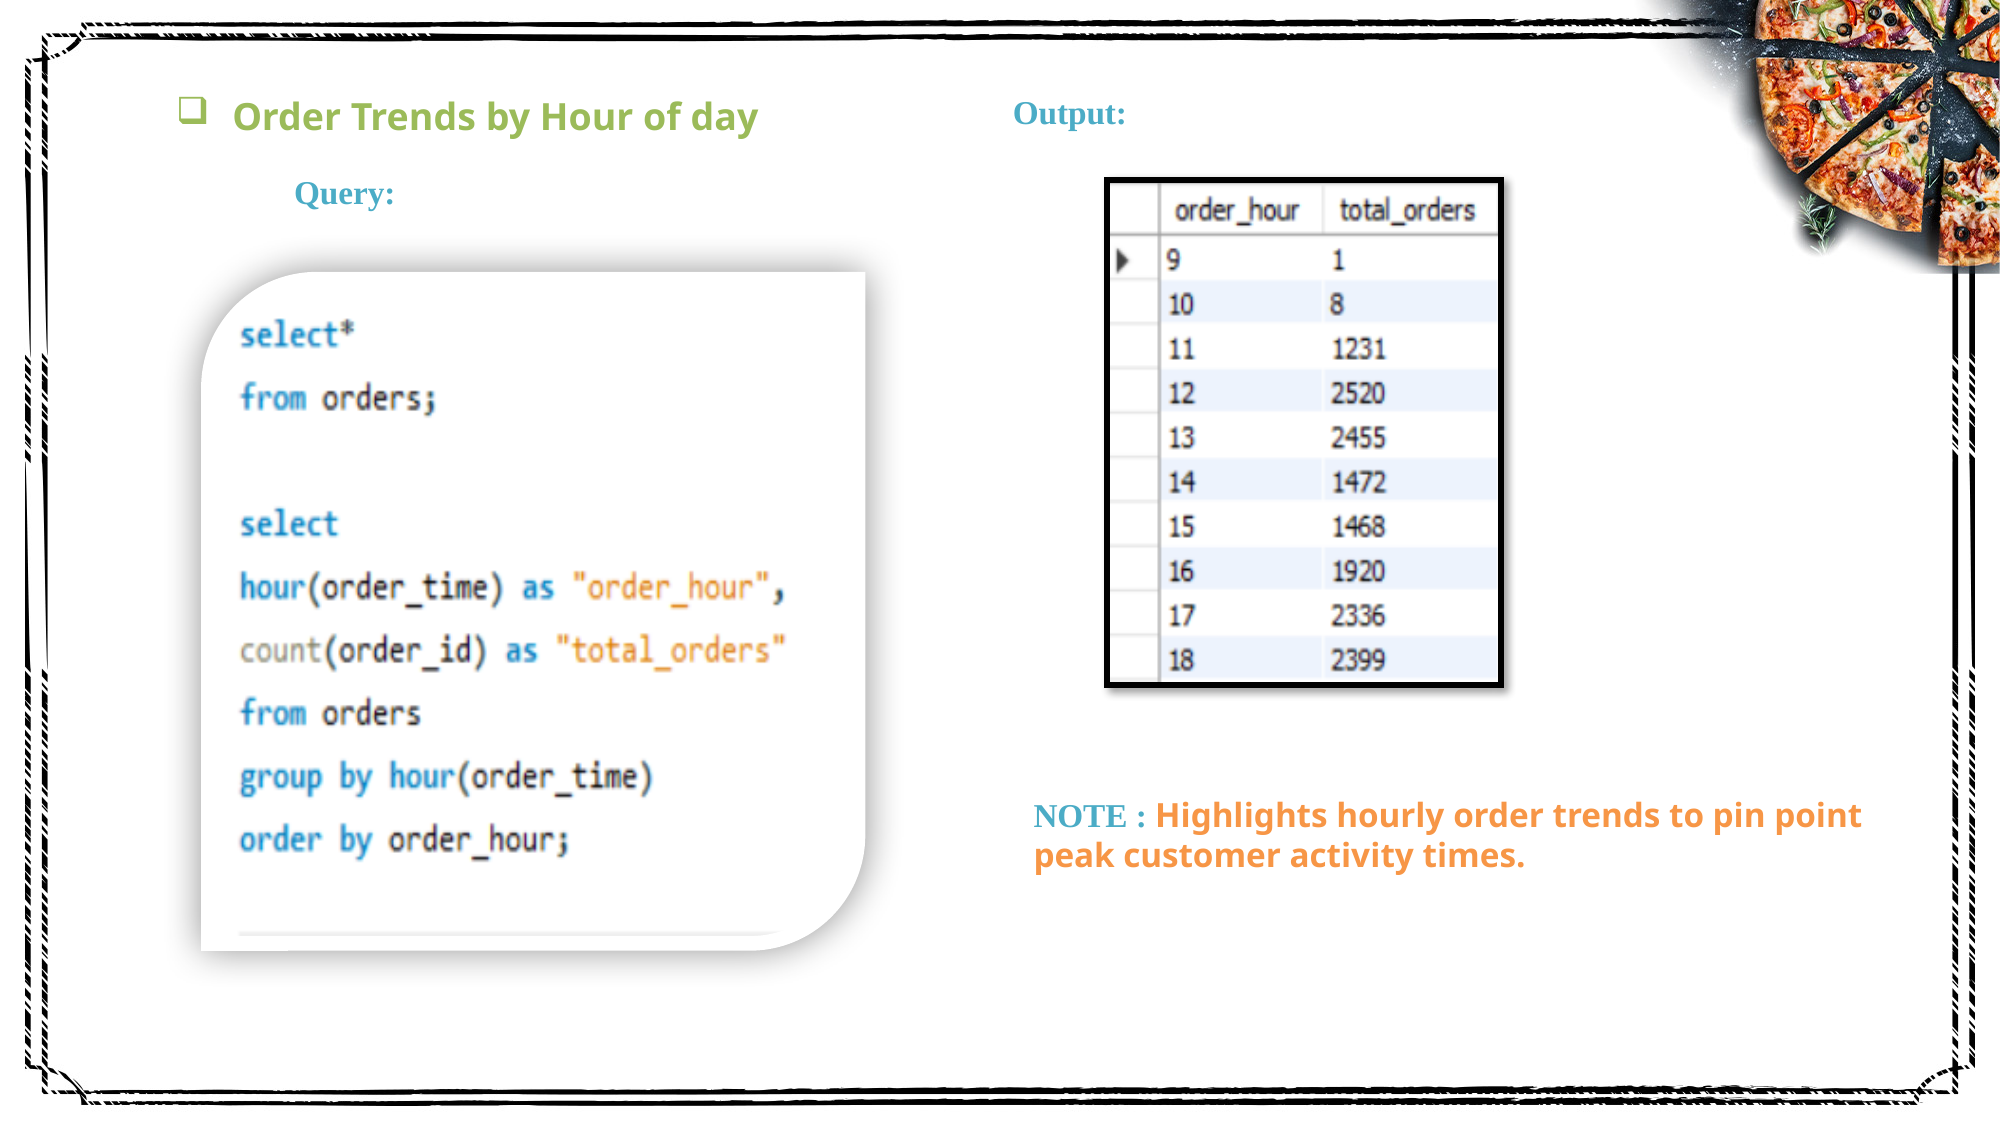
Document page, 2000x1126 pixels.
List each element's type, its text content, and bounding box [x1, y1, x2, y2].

text_box Output: [998, 83, 1999, 139]
text_box Query: [279, 163, 1280, 219]
text_box Order Trends by Hour of day [161, 85, 1162, 146]
text_box NOTE : Highlights hourly order trends to pin point peak customer activity times. [1018, 787, 1978, 882]
picture [0, 0, 2000, 1125]
